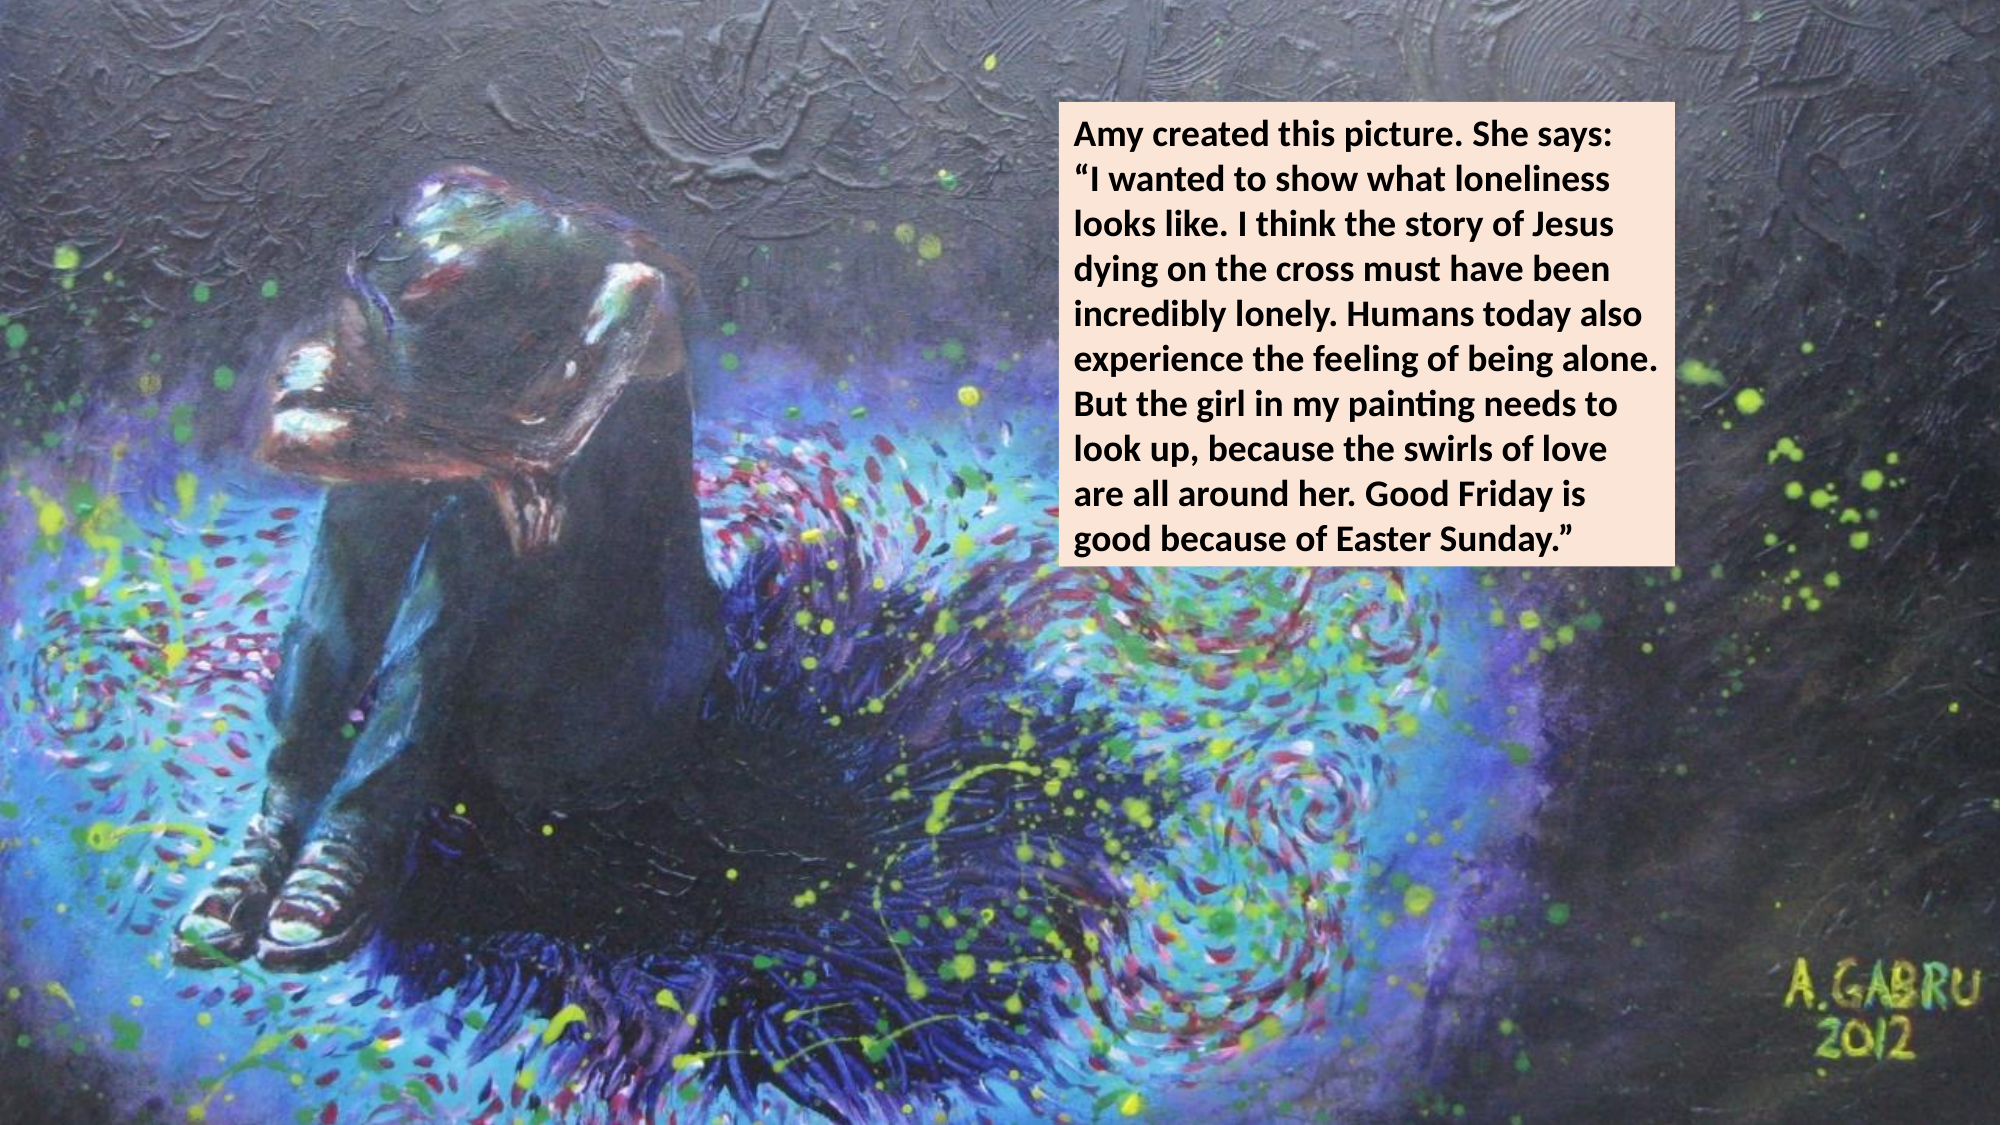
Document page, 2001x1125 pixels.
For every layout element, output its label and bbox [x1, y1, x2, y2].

list [0, 0, 2000, 1125]
